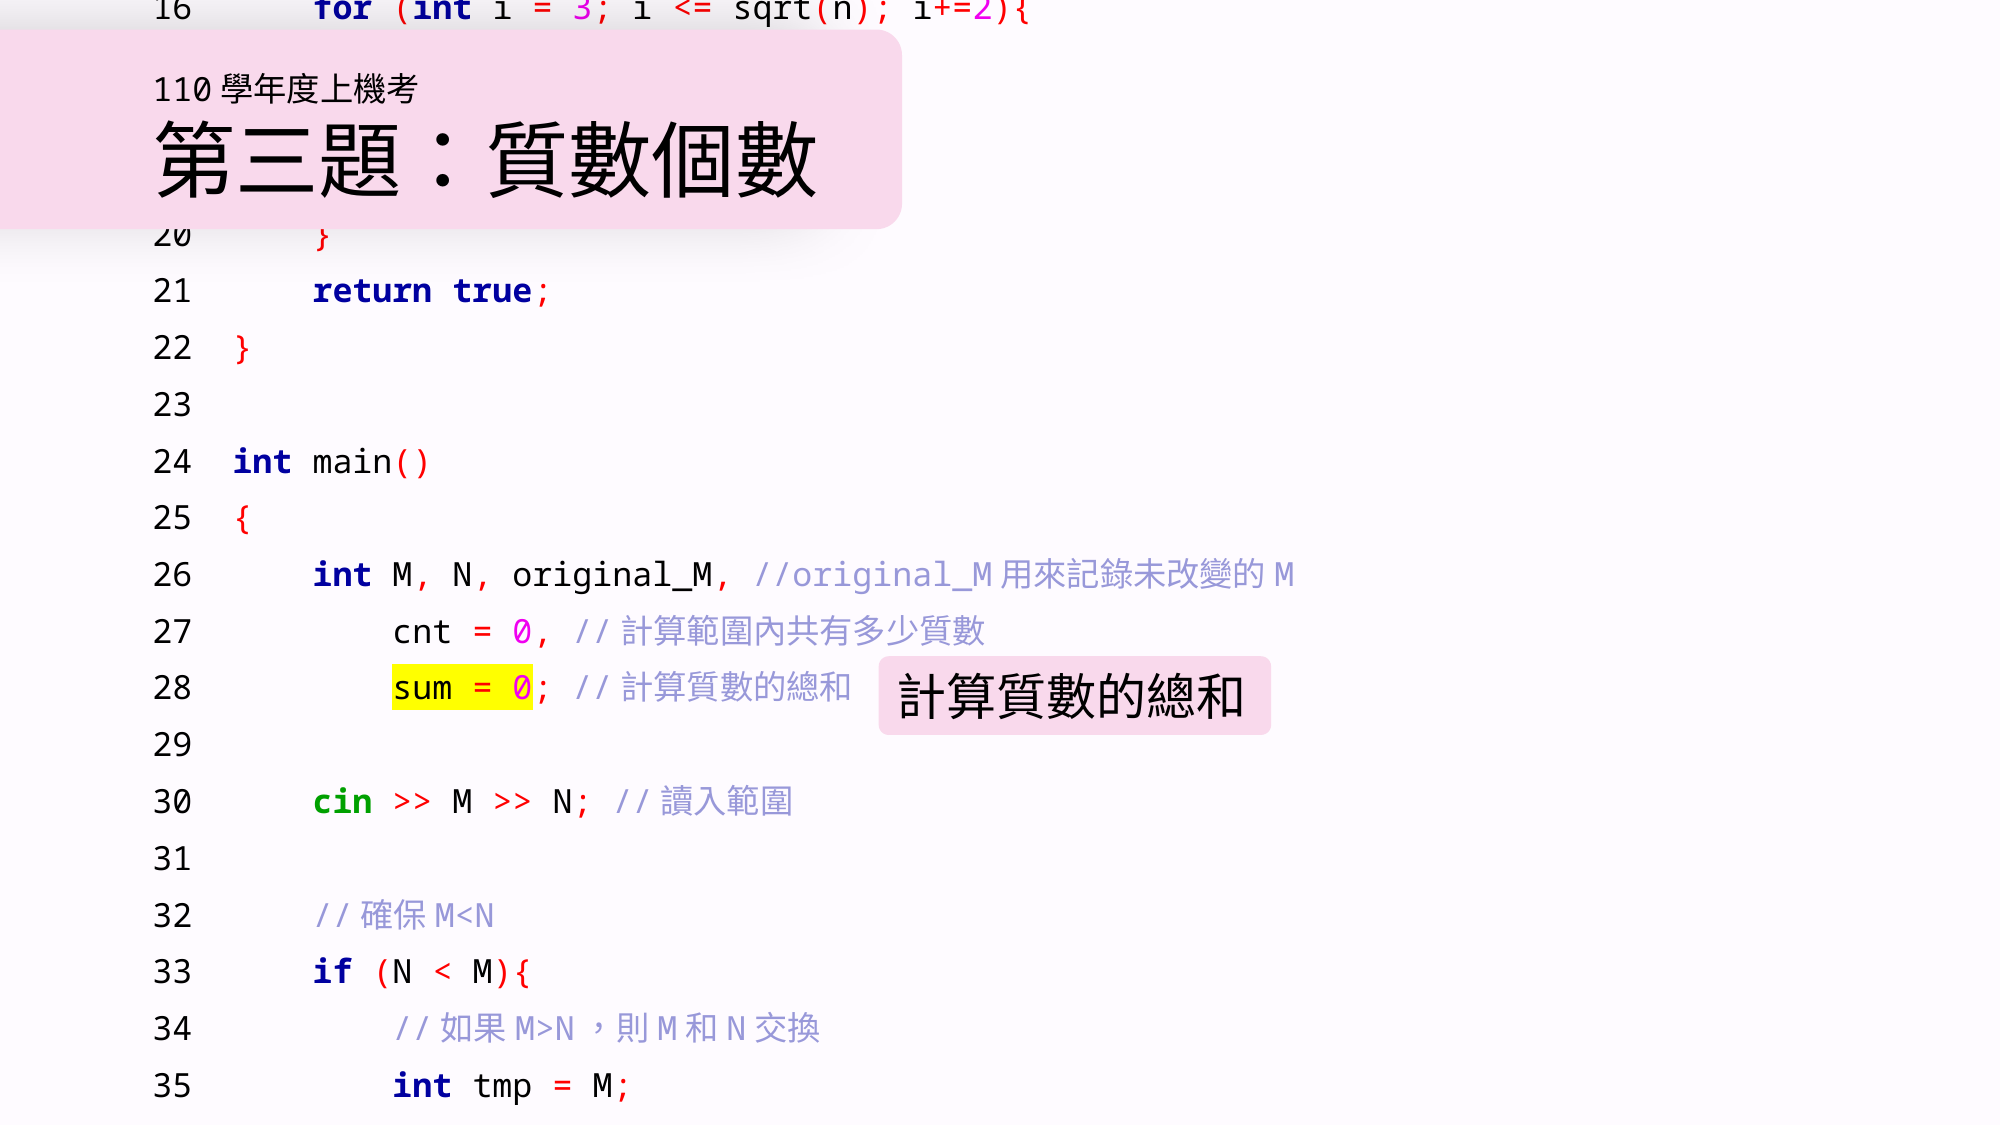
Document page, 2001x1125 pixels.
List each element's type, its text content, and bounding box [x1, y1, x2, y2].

text_box 計算質數的總和 [877, 655, 1273, 737]
text_box [0, 28, 904, 231]
list 1 #include <iostream> //輸入輸出的函式庫 2 #include <cmath> //算平方根的函式庫 3 using namespace std; 4 5 //判斷是否為質數的自訂函式 6 bool is_prime(int n){ 7 //2是質數 8 if (n == 2){ 9 return true; 10 } 11 //小於等於0的數、1、偶數不是質數 12 if (n <= 1 || n % 2 == 0){ 13 return false; 14 } 15 //讓n取餘 3~根號n 的奇數，判斷是否為其之倍數 16 for (int i = 3; i <= sqrt(n); i+=2){ 17 if (n % i == 0){ 18 return false; 19 } 20 } 21 return true; 22 } 23 24 int main() 25 { 26 int M, N, original_M, //original_M用來記錄未改變的M 27 cnt = 0, //計算範圍內共有多少質數 28 sum = 0; //計算質數的總和 29 30 cin >> M >> N; //讀入範圍 31 32 //確保M<N 33 if (N < M){ 34 //如果M>N，則M和N交換 35 int tmp = M; 36 M = N; 37 N = tmp; 38 } 39 40 //紀錄原來的M至origial_M 41 original_M = M; 42 43 //輸出 44 cout << original_M << " ~ " << N << " 之間是質數的有："; 45 46 //如果M<=2<=N，則M~N之間包含2 47 if (M <= 2 && 2 <= N){ 48 cout << "\n=>\t2,\t"; //輸出2 49 cnt++; //質數個數+1 50 sum += 2; //質數總和+sum 51 M = 3; //使M=3 52 } 53 54 //使M不為偶數 55 if (M % 2 == 0){ //如果M為偶數 56 M++; //M+1 57 } 58 59 //從M開始到N，判斷是否為質數 60 for (int i = M; i <= N; i+=2/*非2偶數不是質數*/){ 61 if (is_prime(i)){ //如果是質數 62 if (cnt % 10 == 0){ //如果輸出超過10個質數或沒有輸出過，就換行並輸出=> 63 cout << "\n=>\t"; 64 } 65 cnt++; //質數個數+1 66 sum += i; //質數總和+i 67 cout << i << ",\t"; //輸出i 68 } 69 } 70 71 cout << "\n\n"; 72 cout << " " << original_M << " ~ " << N << " 之間共有 " << cnt << " 個質數\n\n"; 73 cout << " " << original_M << " ~ " << N << " 之間總和= " << sum << "\n"; 74 75 return 0; 76 } [137, 0, 1973, 1125]
title 110學年度上機考 第三題：質數個數 [137, 59, 1863, 217]
